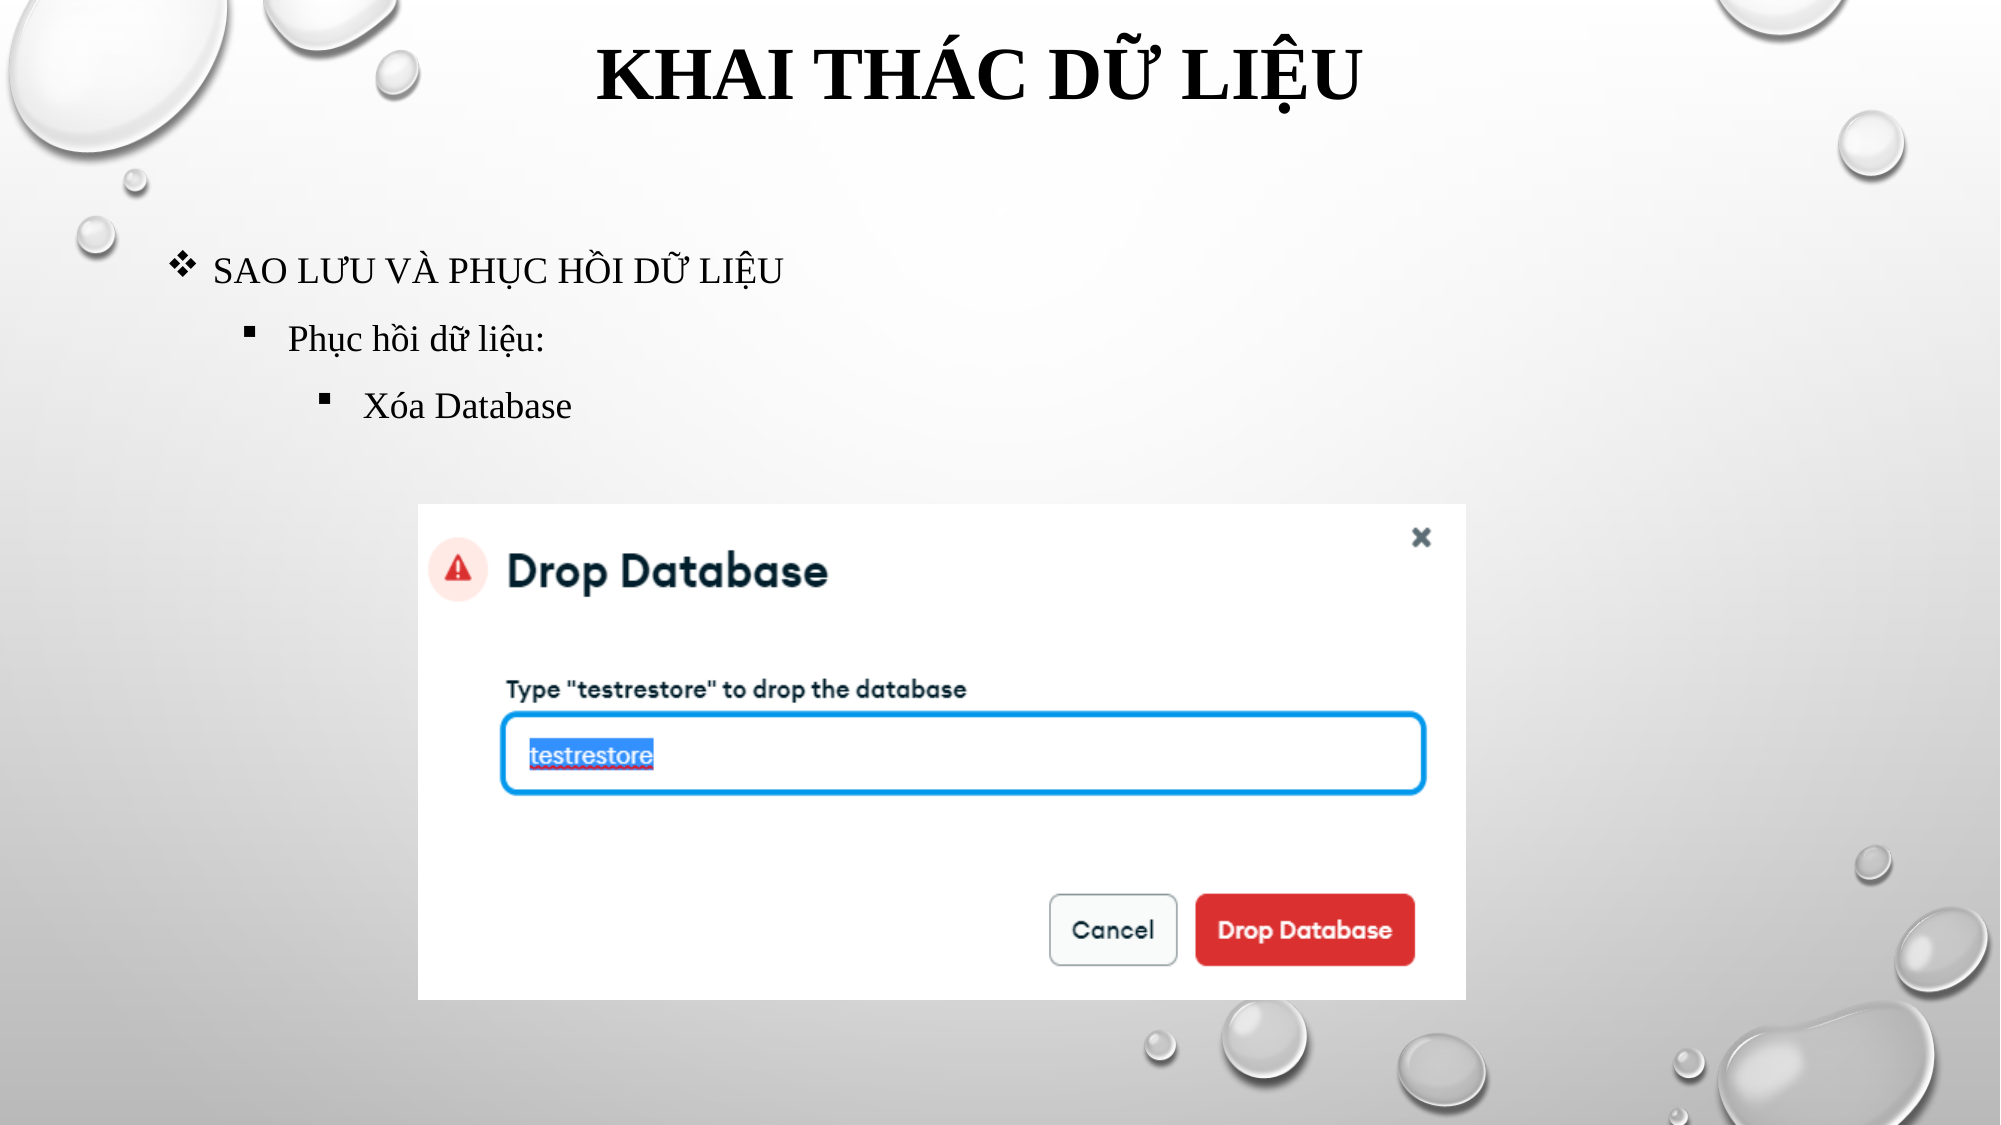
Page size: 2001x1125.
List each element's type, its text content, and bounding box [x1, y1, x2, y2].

picture [0, 0, 2000, 1125]
text_box SAO LƯU VÀ PHỤC HỒI DỮ LIỆU Phục hồi dữ liệu: Xóa Database [151, 216, 1236, 501]
title KHAI THÁC DỮ LIỆU [130, 0, 1831, 152]
